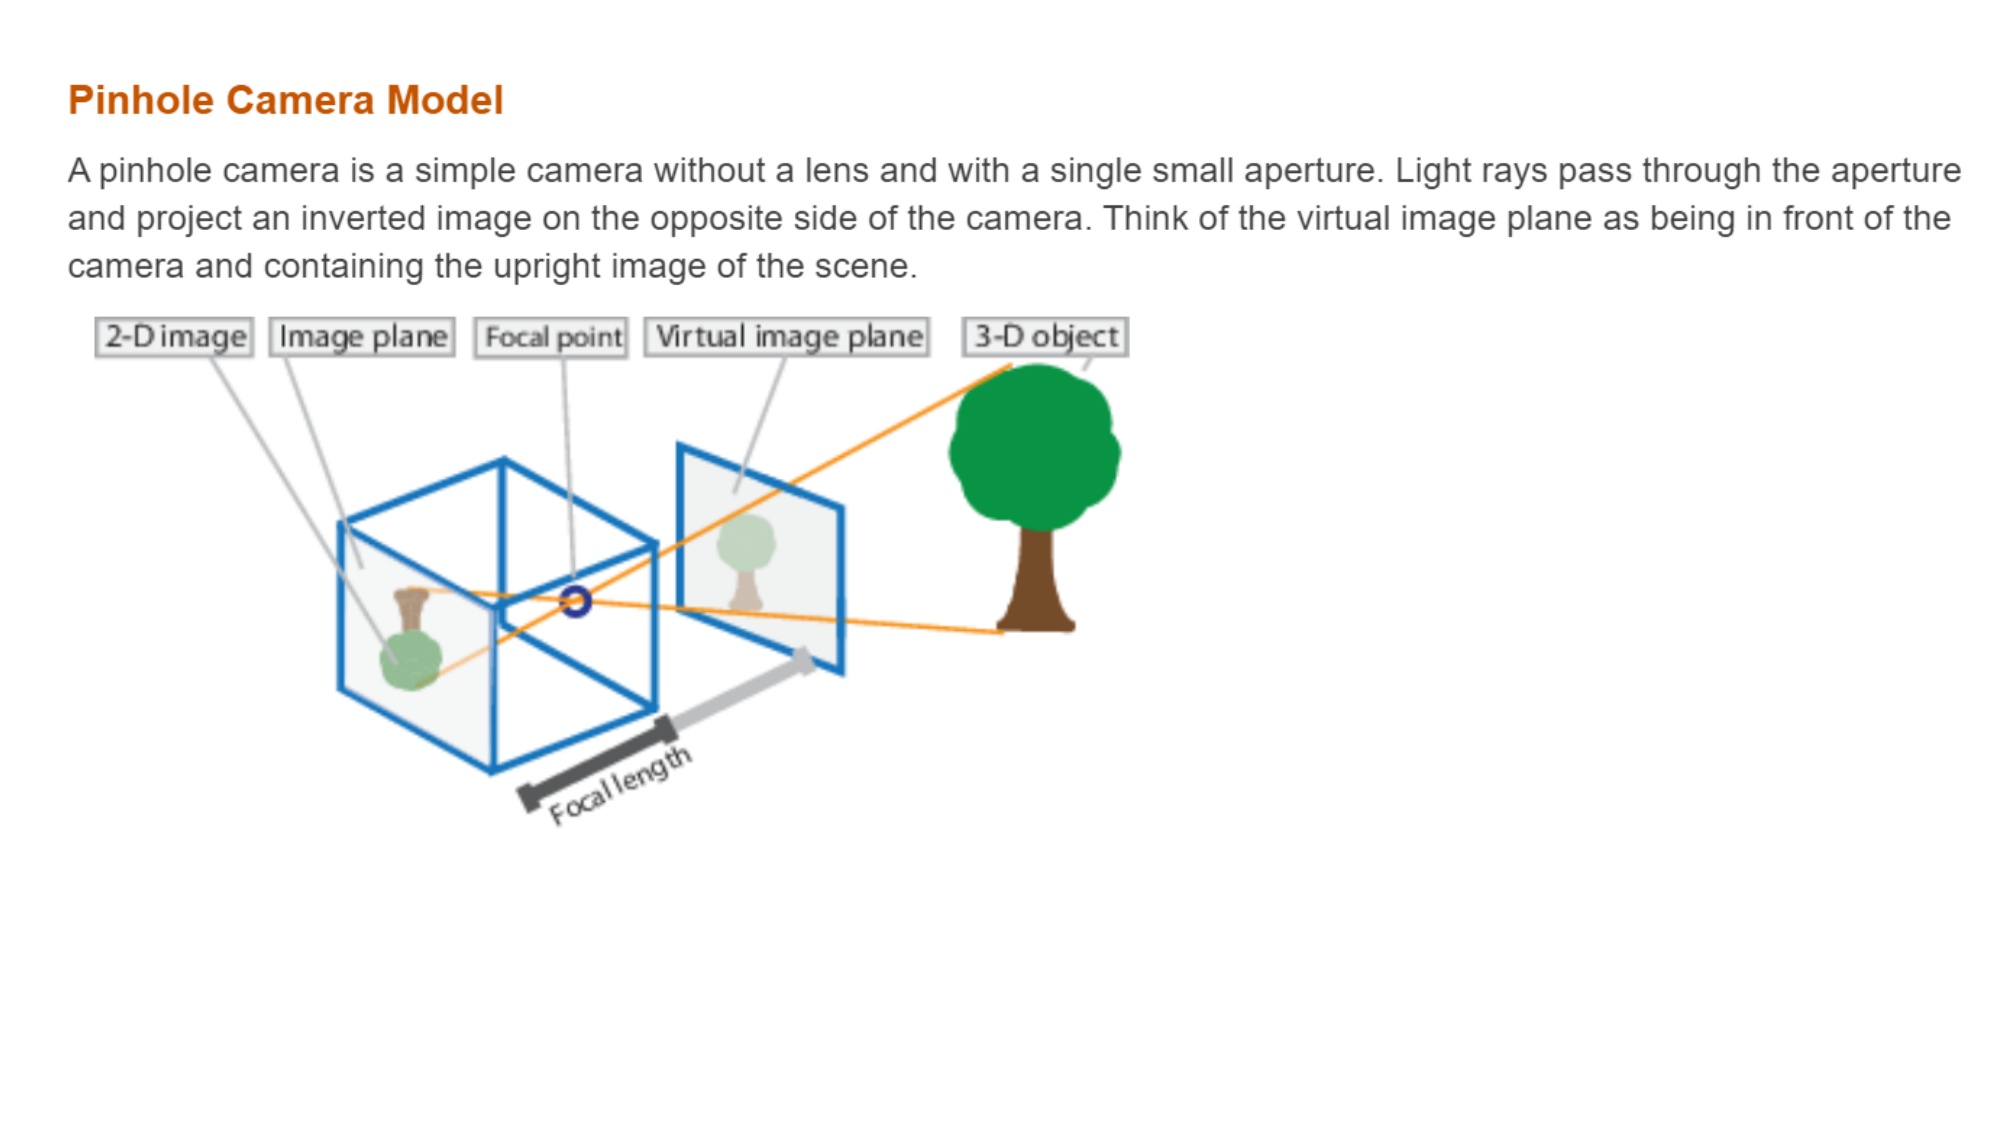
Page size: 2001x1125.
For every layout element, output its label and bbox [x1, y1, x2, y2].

picture [45, 63, 1972, 854]
